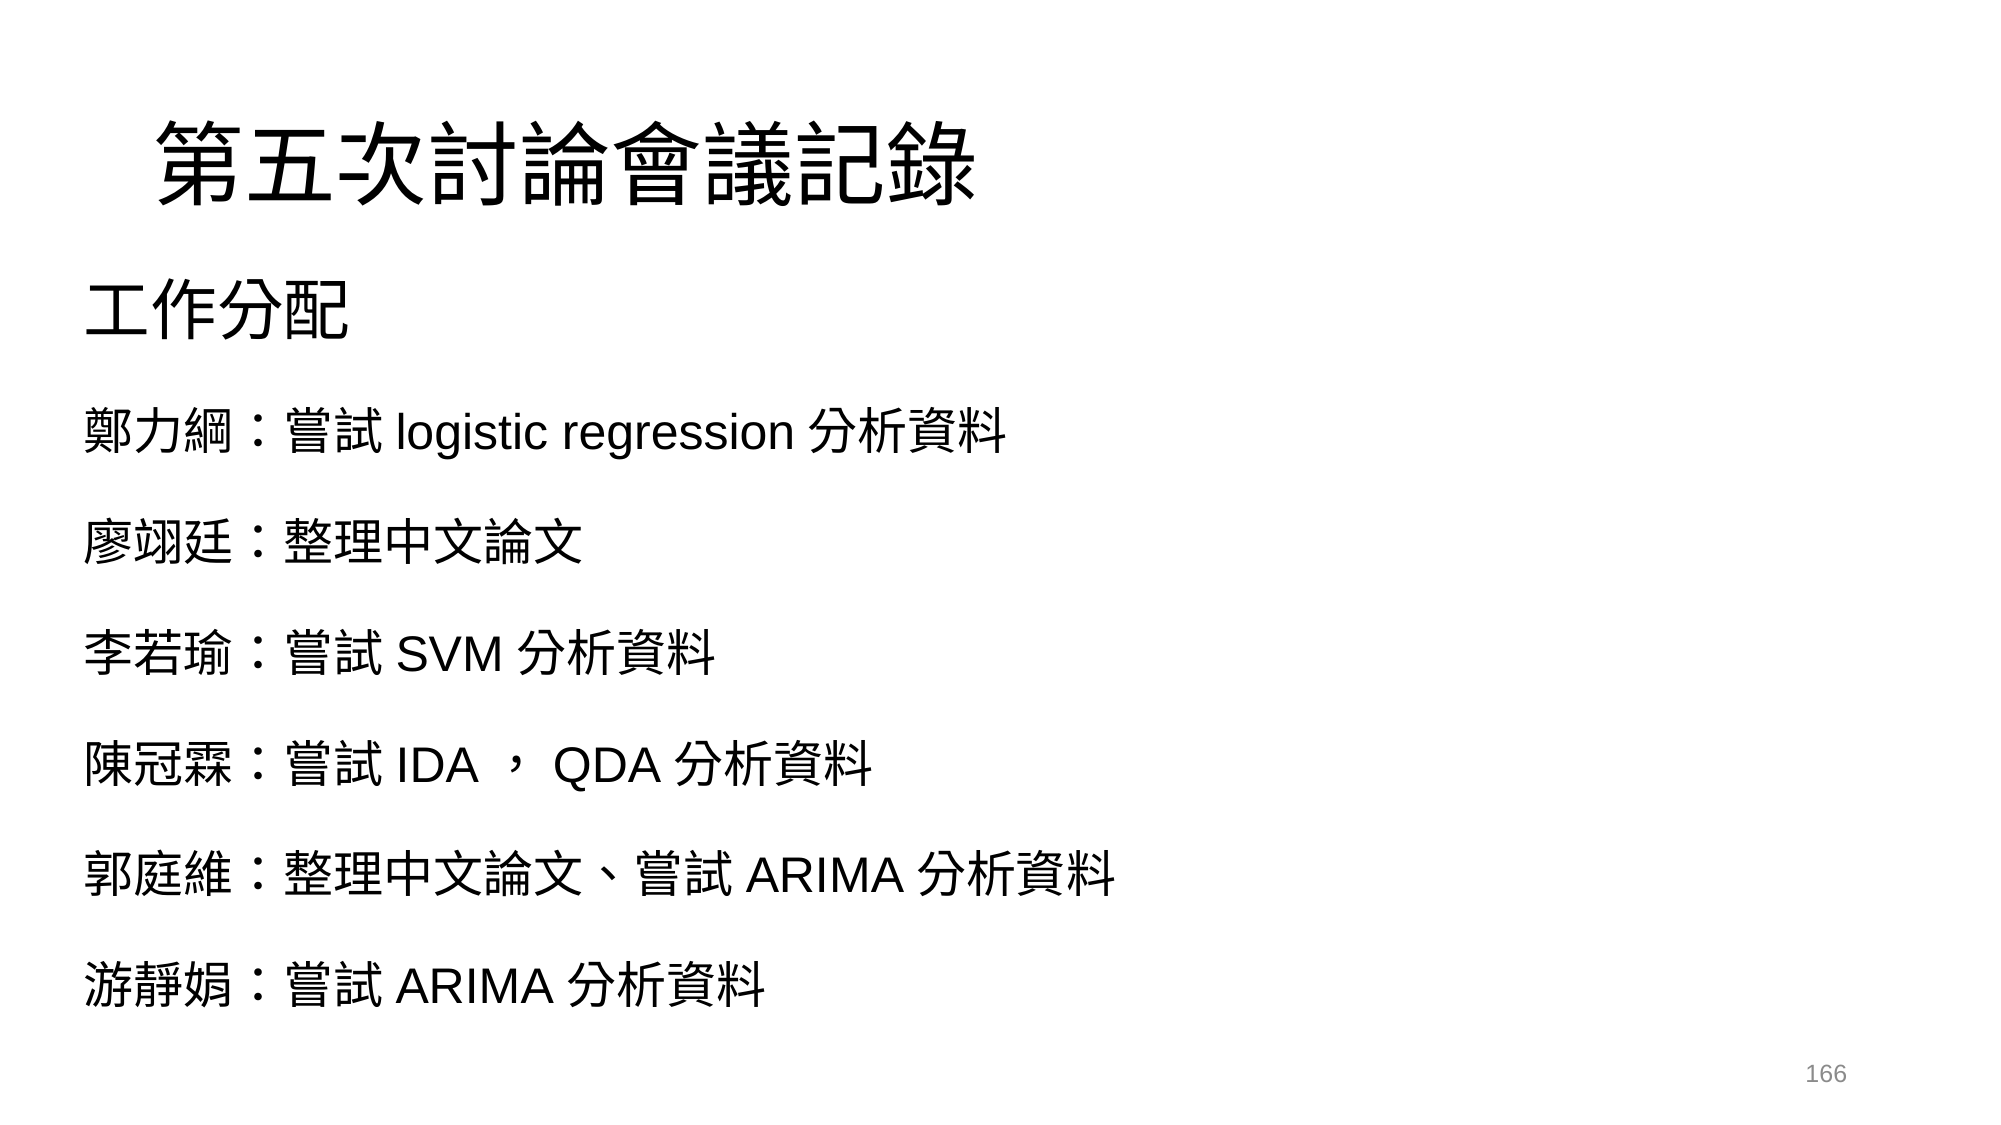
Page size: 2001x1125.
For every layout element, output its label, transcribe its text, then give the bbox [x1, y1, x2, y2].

slide_number 166 [1412, 1042, 1863, 1103]
title 第五次討論會議記錄 [137, 59, 1863, 269]
list 工作分配 鄭力綱：嘗試logistic regression分析資料 廖翊廷：整理中文論文 李若瑜：嘗試SVM分析資料 陳冠霖：嘗試IDA，QDA分析資料 郭庭維：整理中文論文、嘗試ARIMA分析資料 游靜娟：嘗試ARIMA分析資料 [68, 269, 1932, 1035]
